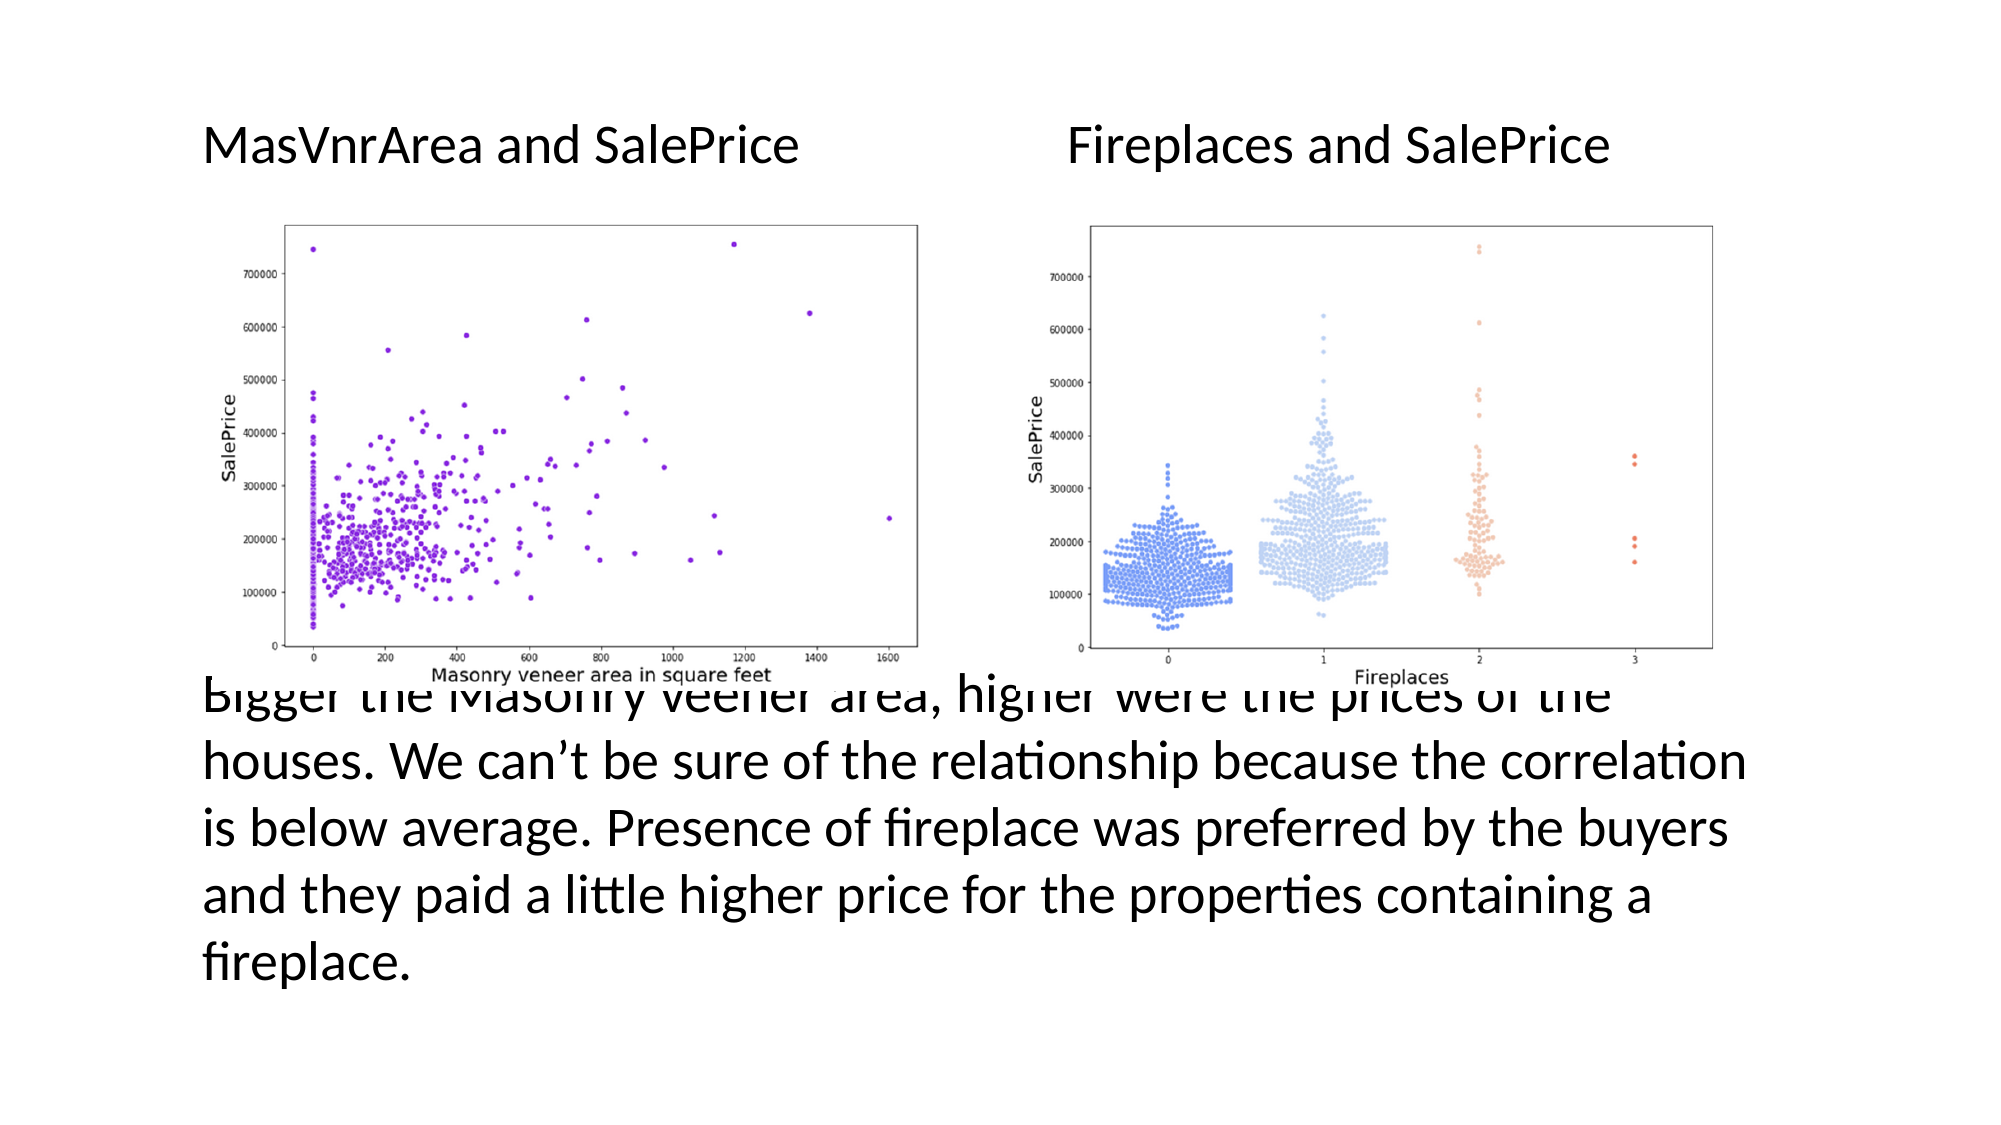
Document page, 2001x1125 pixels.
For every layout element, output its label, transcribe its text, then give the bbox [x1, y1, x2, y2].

picture [212, 220, 926, 691]
picture [1016, 220, 1721, 691]
list MasVnrArea and SalePrice Fireplaces and SalePrice Bigger the Masonry veener area, higher were the prices of the houses. We can’t be sure of the relationship because the correlation is below average. Presence of fireplace was preferred by the buyers and they paid a little higher price for the properties containing a fireplace. [187, 99, 1813, 1008]
